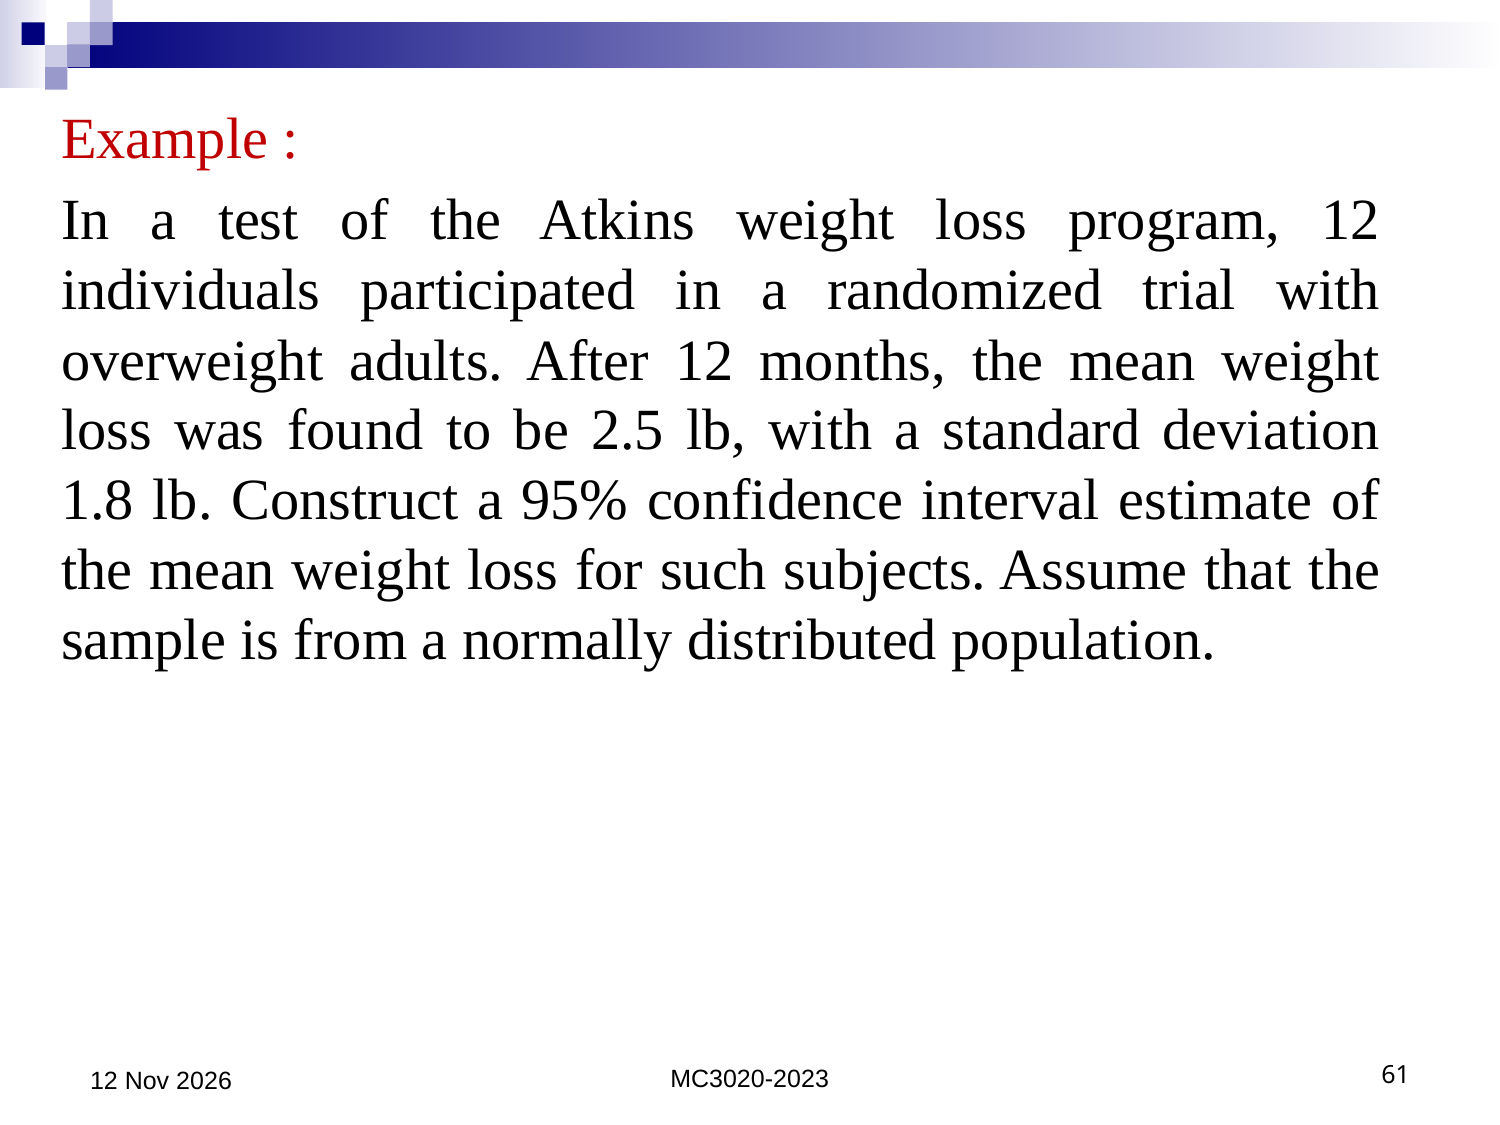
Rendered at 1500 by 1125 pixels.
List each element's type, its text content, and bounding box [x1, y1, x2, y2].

slide_number 12-May-23 [75, 1024, 425, 1103]
list Example : In a test of the Atkins weight loss program, 12 individuals participated in a randomized trial with overweight adults. After 12 months, the mean weight loss was found to be 2.5 lb, with a standard deviation 1.8 lb. Construct a 95% confidence interval estimate of the mean weight loss for such subjects. Assume that the sample is from a normally distributed population. [46, 92, 1397, 730]
footer MC3020-2023 [512, 1025, 988, 1100]
slide_number 61 [1074, 1025, 1425, 1100]
